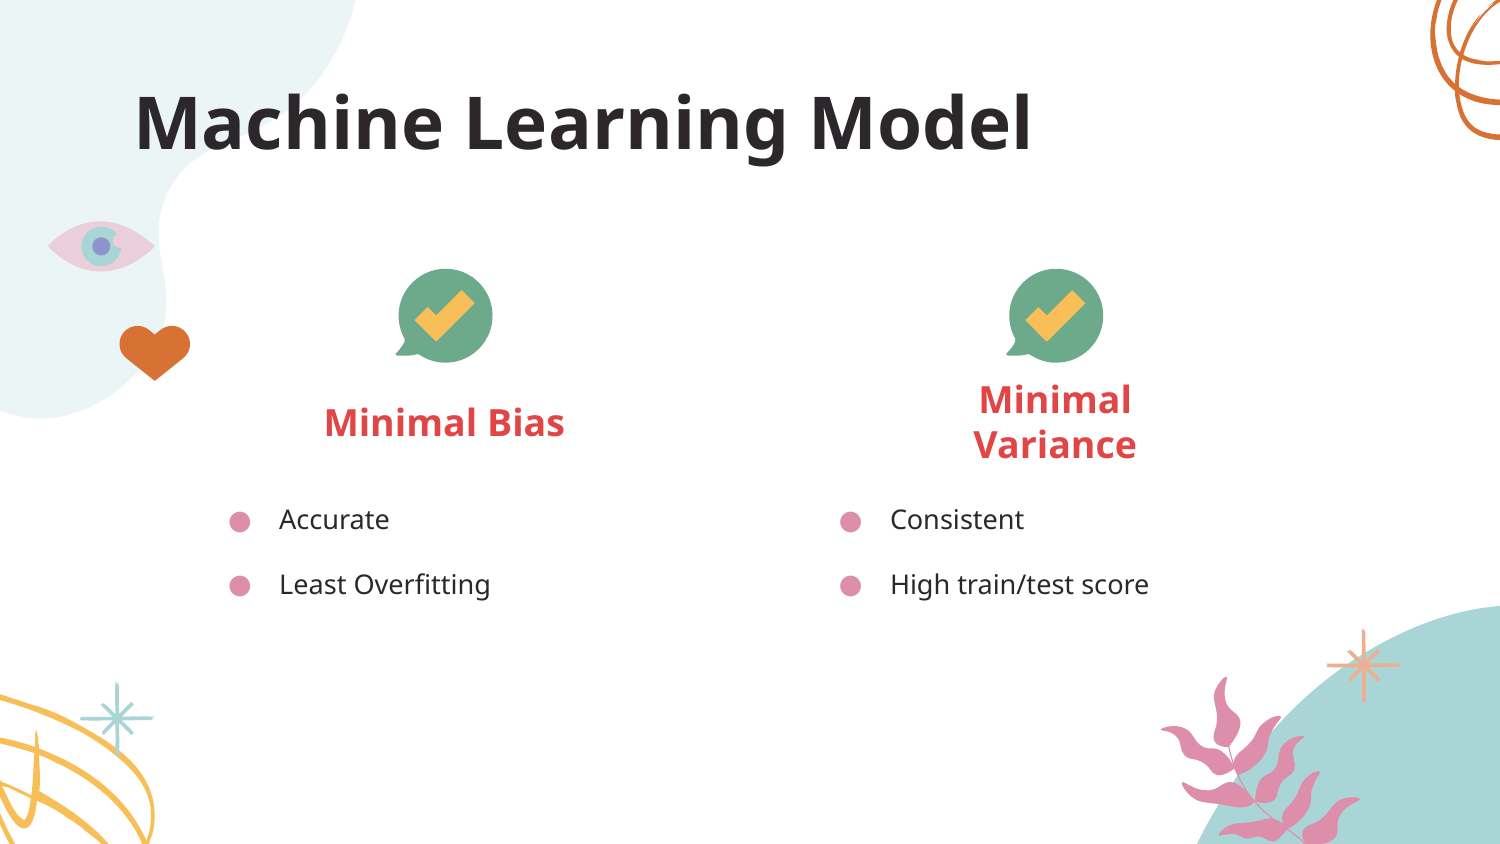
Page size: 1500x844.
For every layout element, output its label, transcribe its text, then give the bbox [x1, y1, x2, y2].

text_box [394, 268, 495, 363]
subtitle Minimal Variance [879, 395, 1231, 448]
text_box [1005, 268, 1106, 363]
subtitle Accurate Least Overfitting [189, 459, 701, 643]
subtitle Consistent High train/test score [799, 459, 1311, 643]
subtitle Minimal Bias [268, 395, 621, 448]
title Machine Learning Model [118, 72, 1382, 167]
